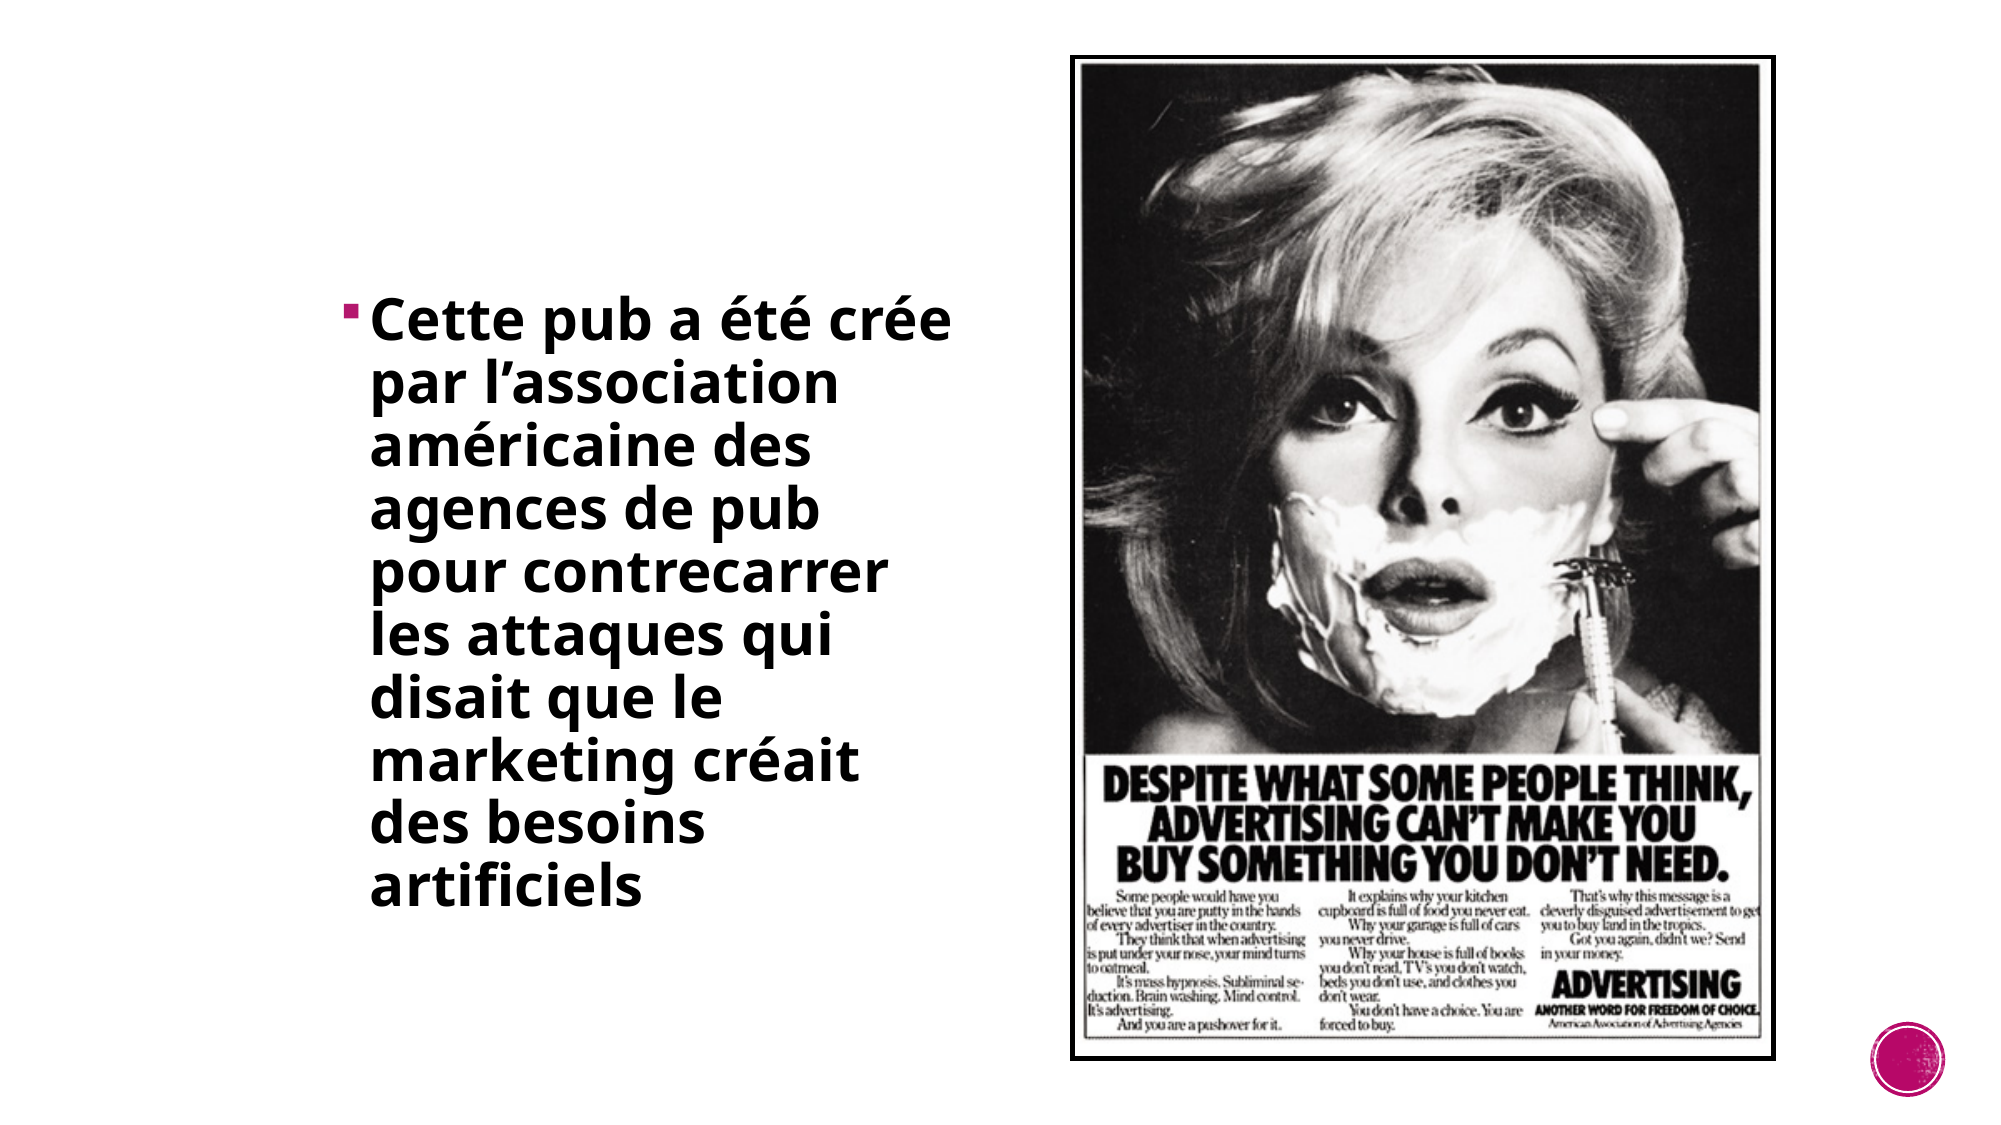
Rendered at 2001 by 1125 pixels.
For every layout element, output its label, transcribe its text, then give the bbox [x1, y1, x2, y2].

picture [1075, 59, 1771, 1056]
list Cette pub a été crée par l’association américaine des agences de pub pour contrecarrer les attaques qui disait que le marketing créait des besoins artificiels [324, 282, 988, 1025]
